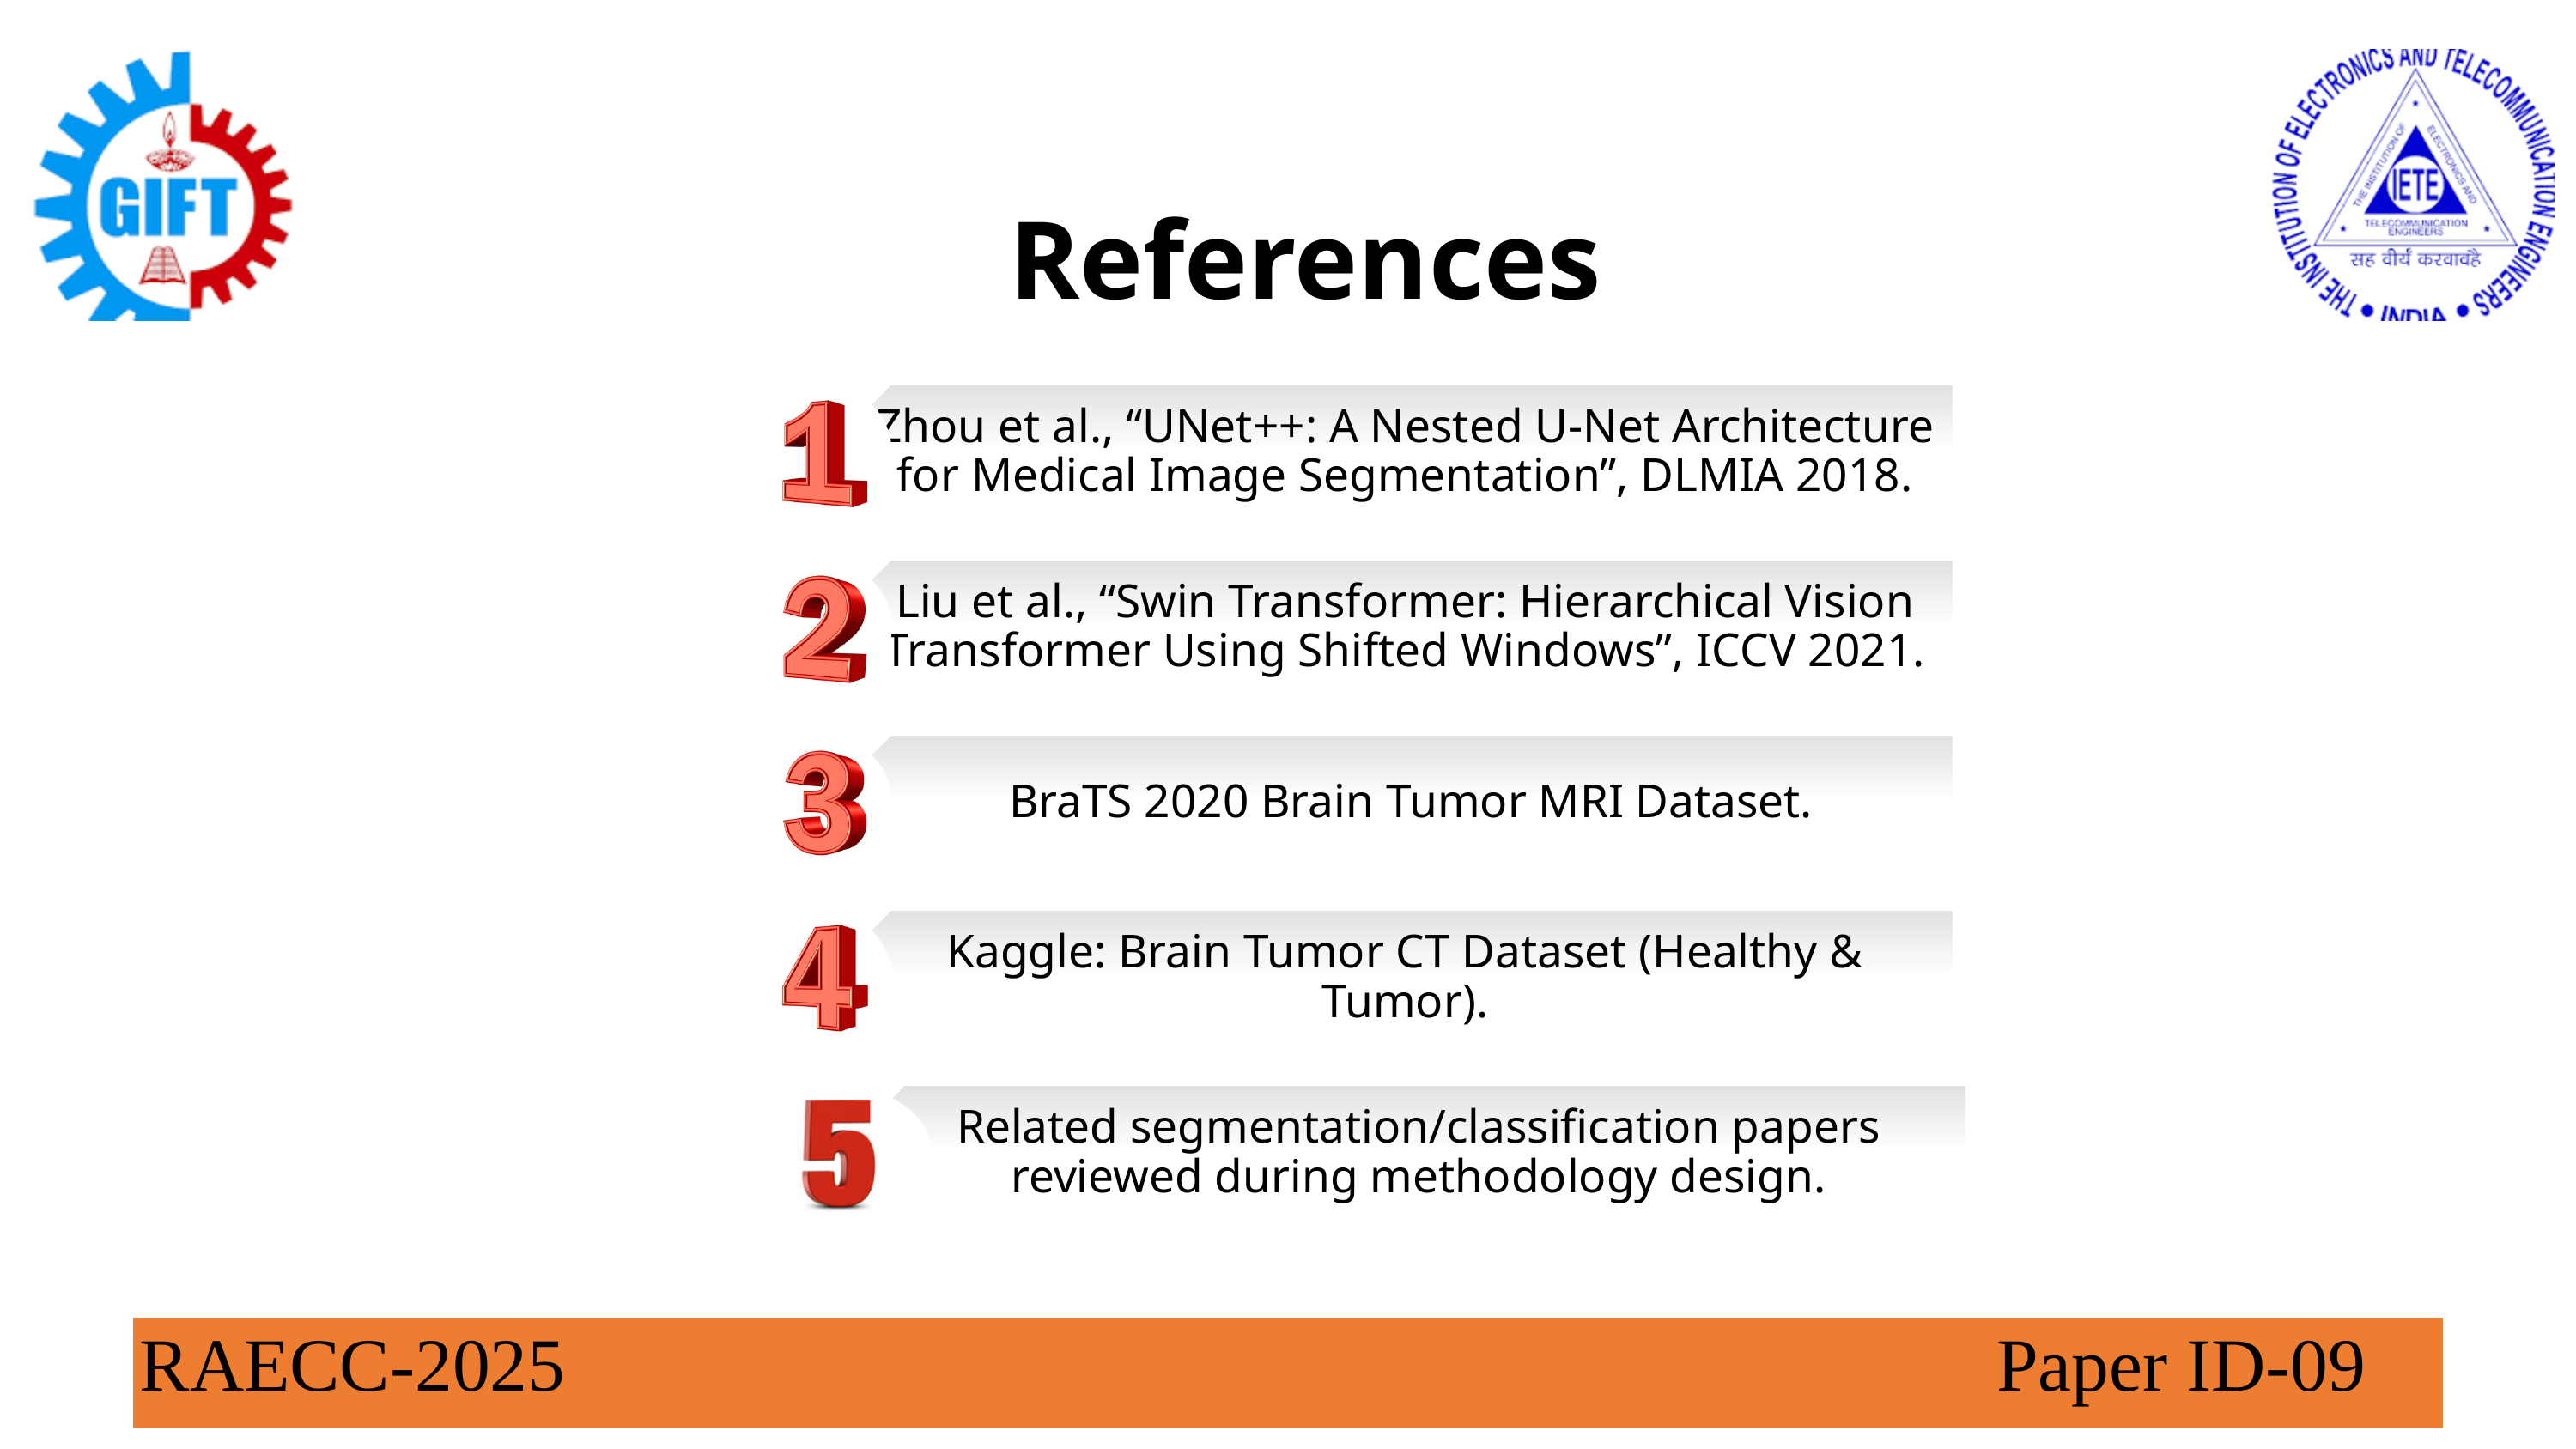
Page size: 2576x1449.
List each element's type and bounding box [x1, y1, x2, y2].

text_box [756, 560, 892, 696]
text_box [890, 909, 1953, 1047]
text_box [756, 910, 892, 1046]
text_box [890, 384, 1953, 521]
text_box [756, 385, 892, 521]
text_box [743, 1085, 933, 1222]
text_box [338, 145, 2272, 321]
text_box [132, 1318, 2444, 1429]
text_box [930, 1084, 1967, 1222]
text_box [890, 734, 1953, 871]
text_box [890, 559, 1953, 696]
text_box [756, 735, 892, 871]
text_box [2271, 49, 2555, 321]
text_box [21, 49, 305, 321]
